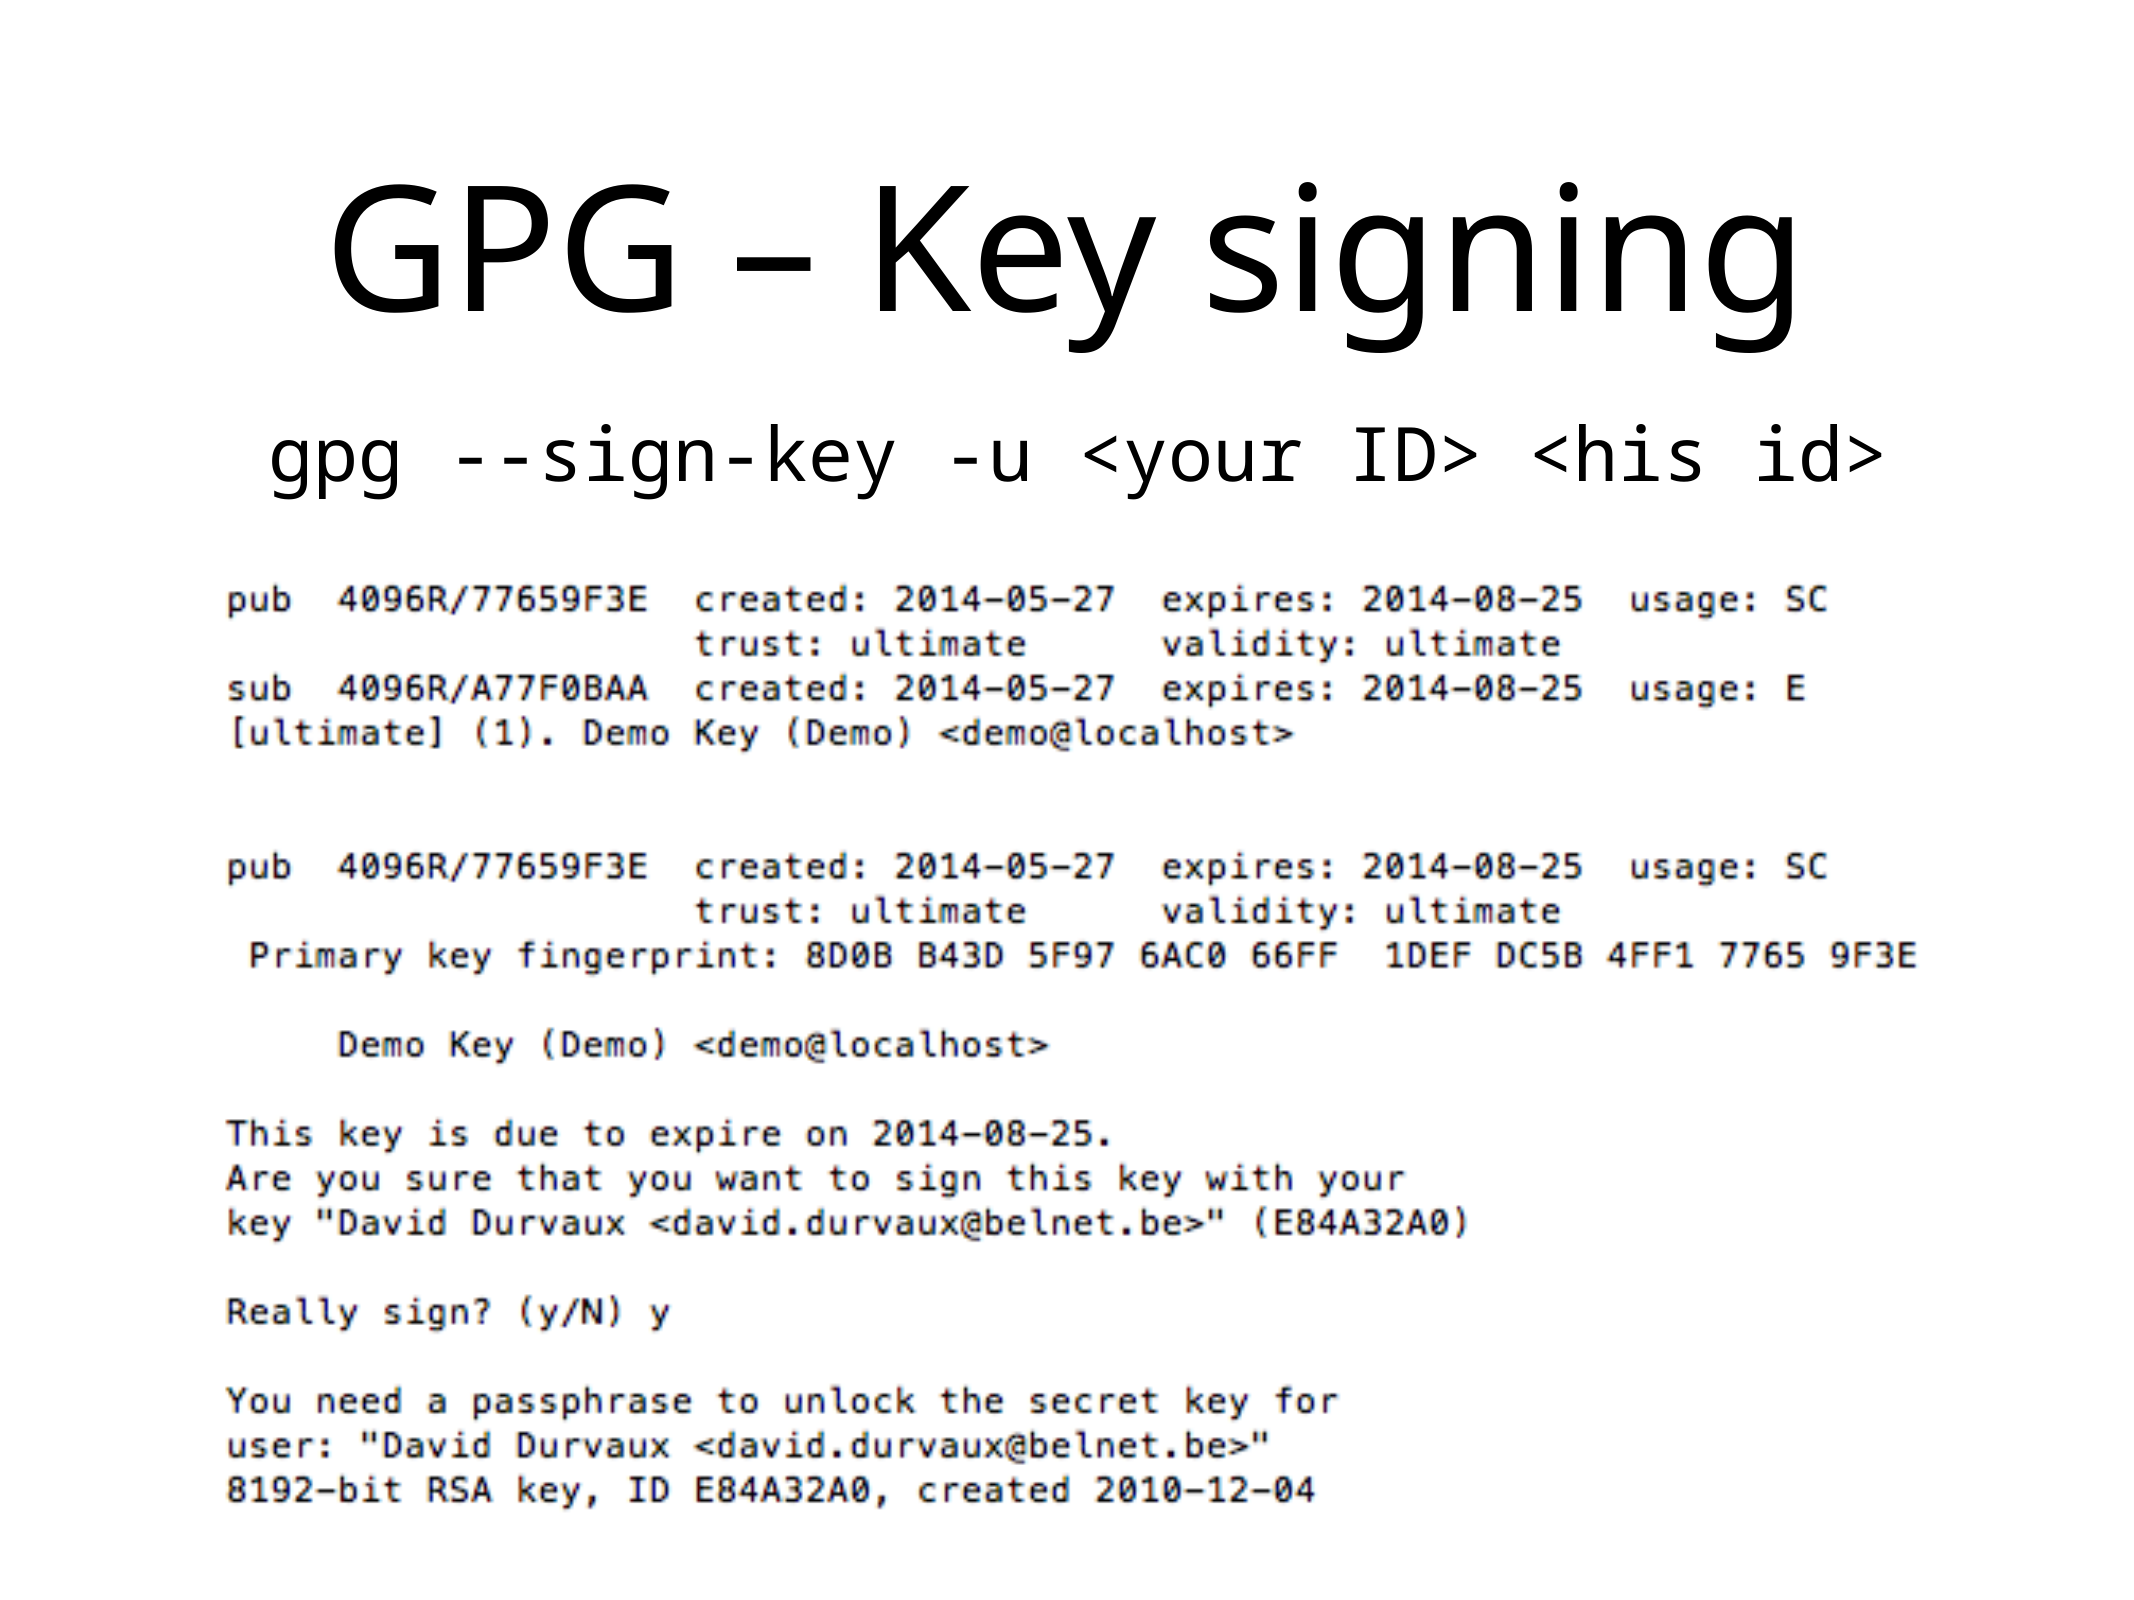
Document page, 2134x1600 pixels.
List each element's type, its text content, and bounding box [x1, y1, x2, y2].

list gpg --sign-key -u <your ID> <his id> [207, 359, 1926, 543]
title GPG – Key signing [207, 41, 1926, 359]
picture [224, 554, 1945, 1519]
